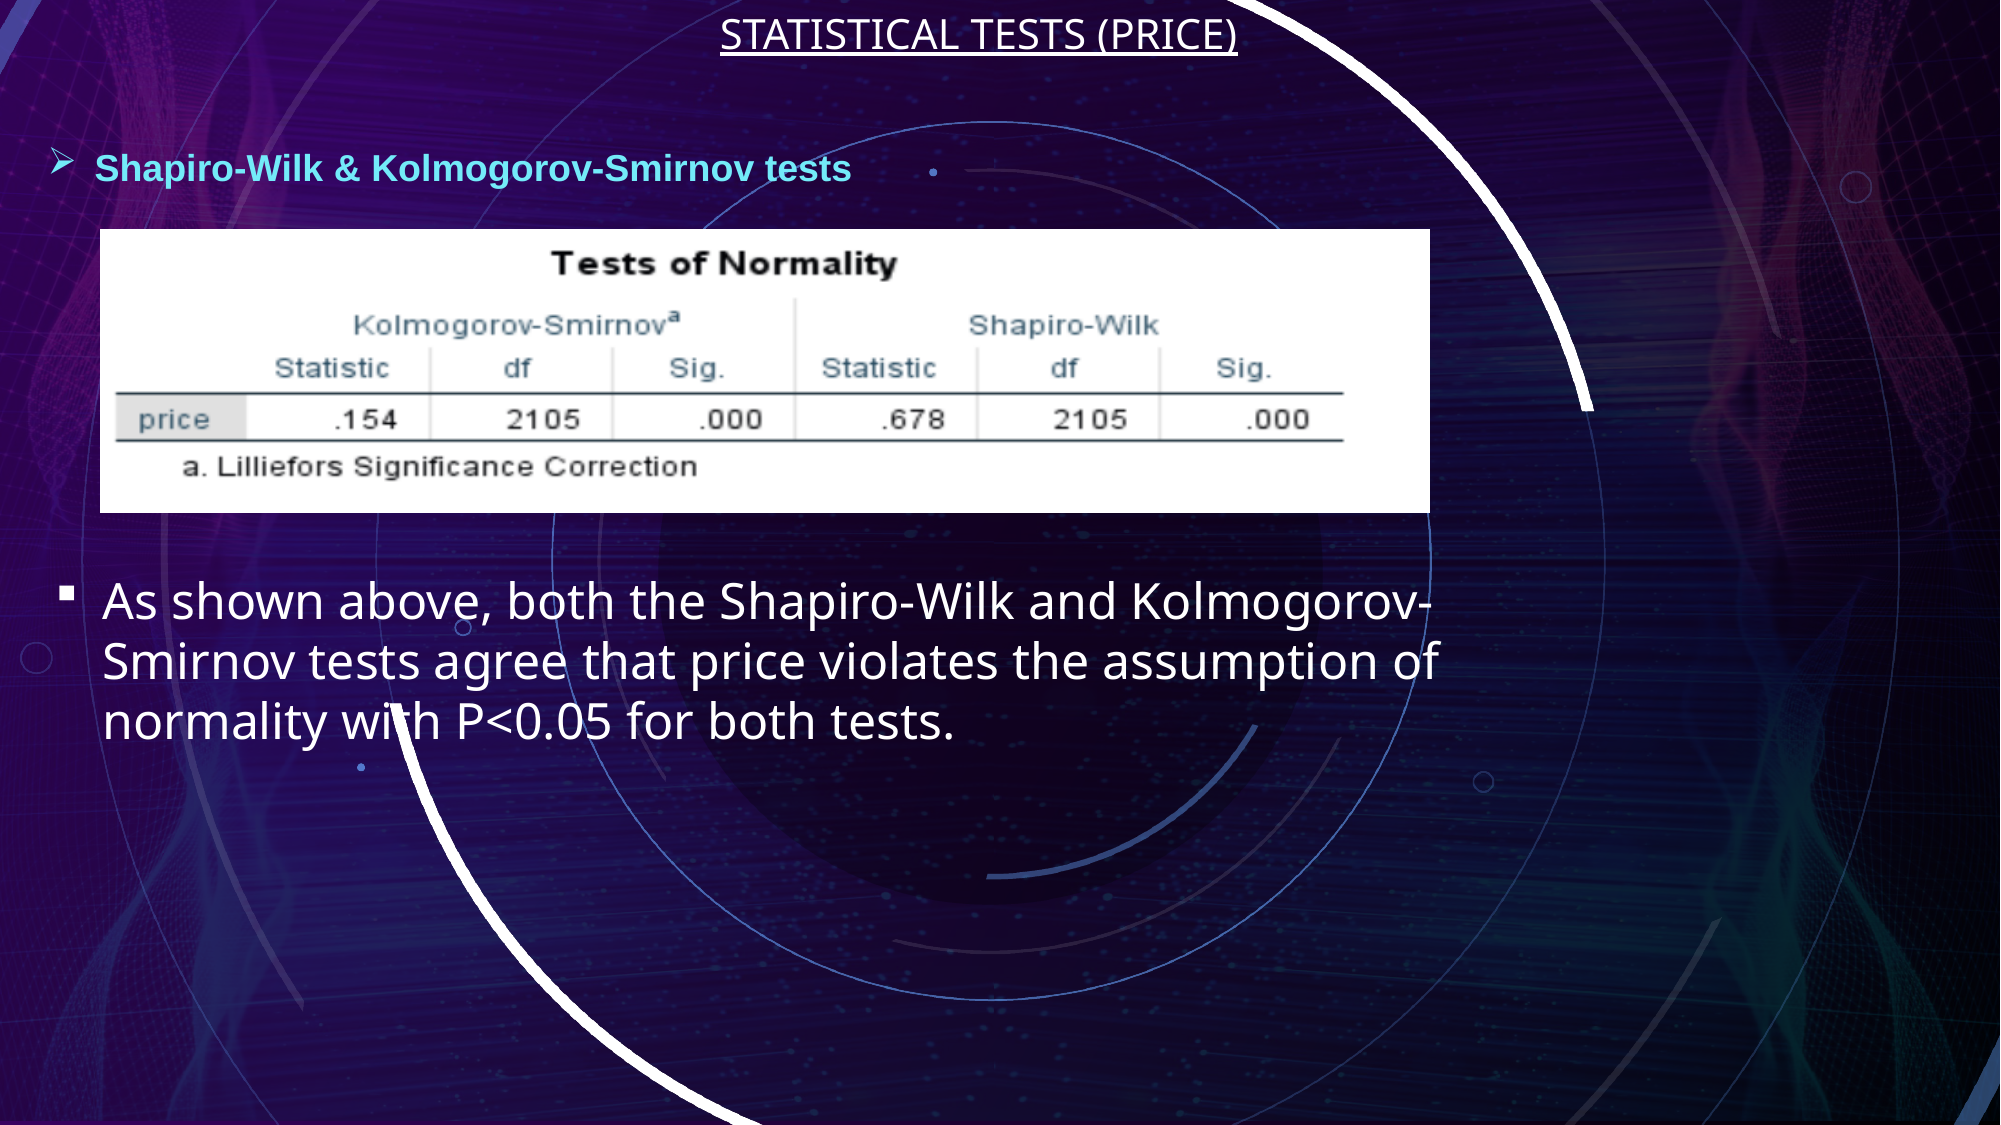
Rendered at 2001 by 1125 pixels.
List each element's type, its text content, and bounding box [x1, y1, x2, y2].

text_box Shapiro-Wilk & Kolmogorov-Smirnov tests [32, 136, 912, 196]
picture [0, 0, 2000, 1125]
text_box STATISTICAL TESTS (PRICE) [704, 0, 1419, 65]
text_box As shown above, both the Shapiro-Wilk and Kolmogorov-Smirnov tests agree that price violates the assumption of normality with P<0.05 for both tests. [40, 562, 1623, 758]
